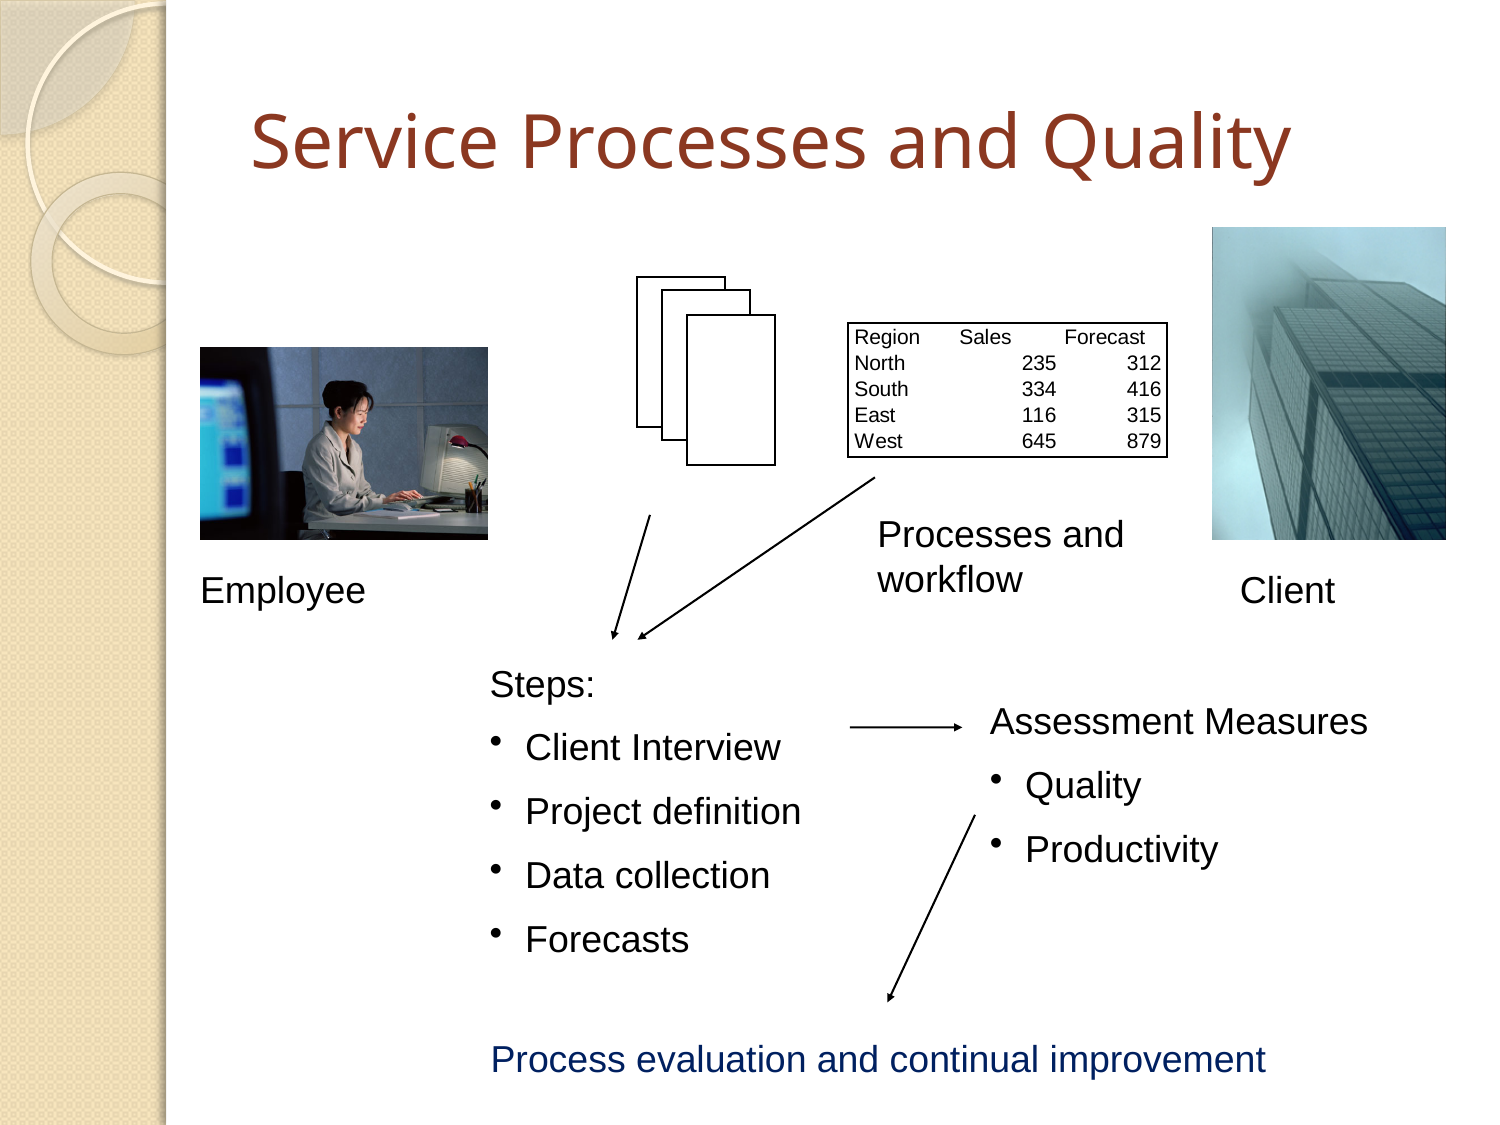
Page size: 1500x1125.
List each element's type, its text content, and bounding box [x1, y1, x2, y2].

text_box [687, 314, 775, 465]
text_box [662, 289, 750, 440]
text_box Processes and workflow [862, 502, 1188, 607]
text_box [887, 814, 976, 1003]
text_box Steps: Client Interview Project definition Data collection Forecasts [474, 652, 850, 968]
text_box Assessment Measures Quality Productivity [974, 689, 1413, 878]
text_box Process evaluation and continual improvement [475, 1027, 1282, 1087]
text_box [849, 723, 963, 732]
picture [1212, 227, 1446, 541]
picture [199, 347, 488, 540]
text_box [637, 477, 876, 640]
text_box Client [1225, 558, 1351, 618]
text_box [637, 277, 725, 428]
text_box Employee [185, 558, 382, 618]
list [849, 323, 1167, 456]
text_box [610, 514, 651, 640]
title Service Processes and Quality [235, 45, 1466, 233]
